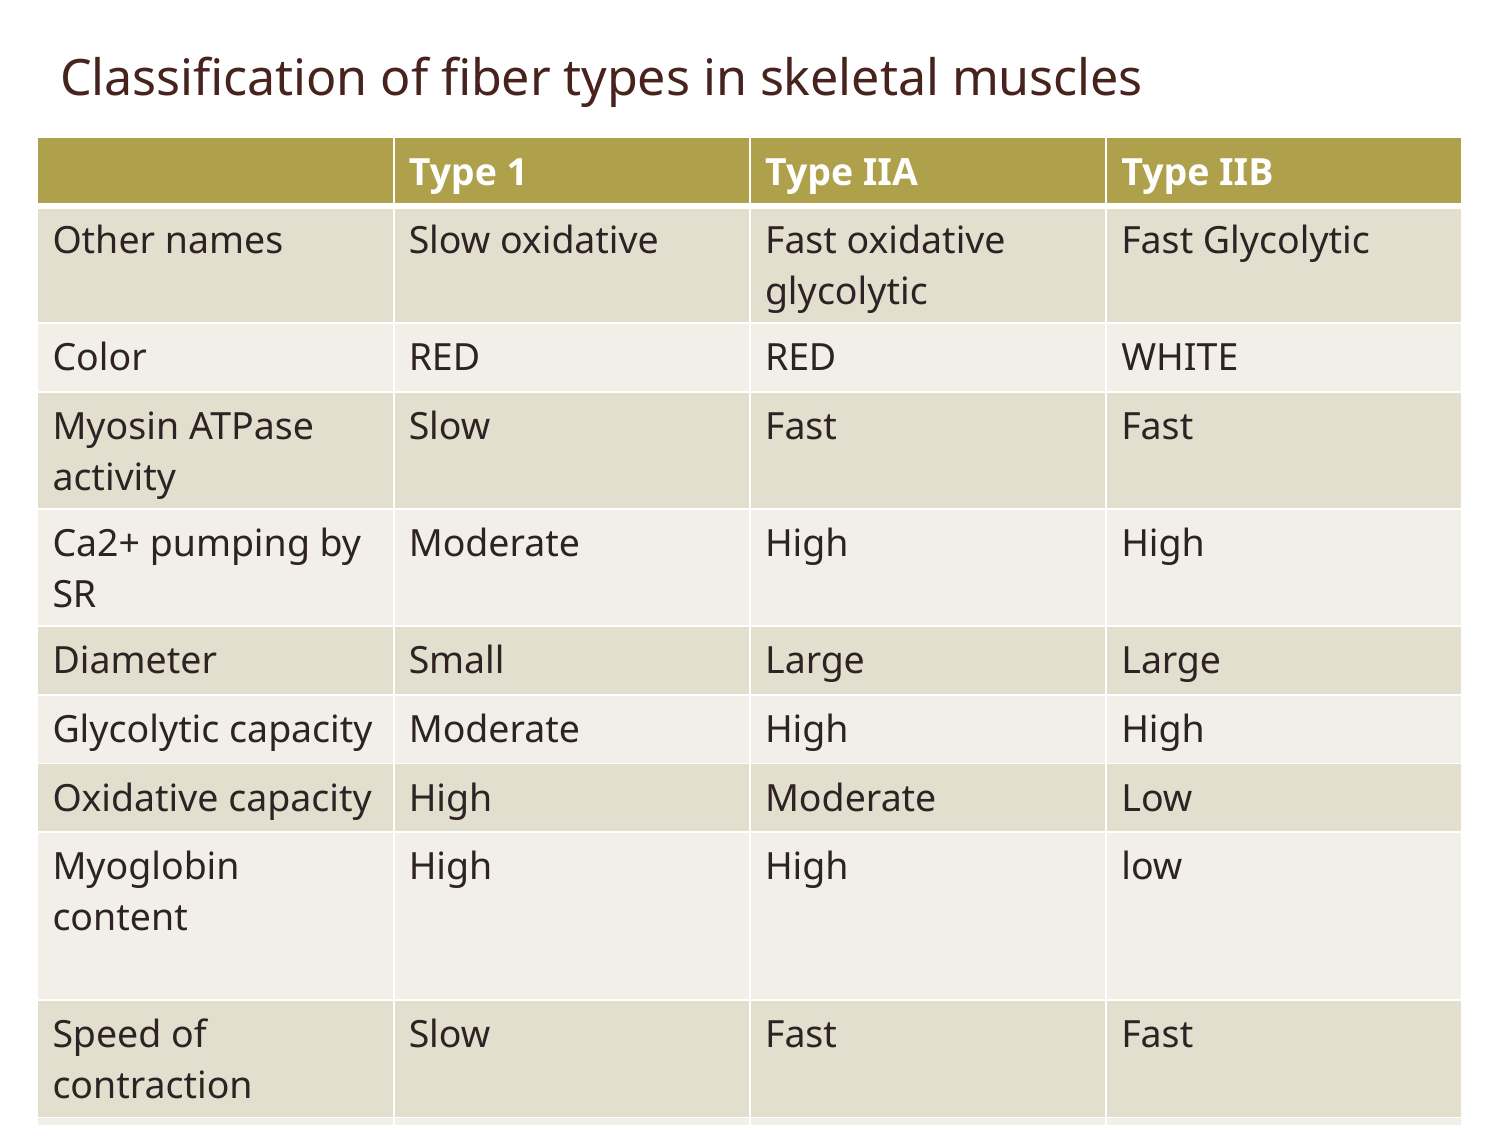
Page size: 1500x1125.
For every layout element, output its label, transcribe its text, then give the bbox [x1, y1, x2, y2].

table_header [38, 138, 393, 203]
table_cell High [1107, 510, 1461, 625]
table_cell Large [1107, 627, 1461, 694]
table_cell Slow oxidative [395, 209, 749, 322]
table_cell Other names [38, 209, 393, 322]
table_cell Moderate [395, 510, 749, 625]
table_cell Fast [1107, 393, 1461, 508]
table_cell Diameter [38, 627, 393, 694]
table_cell High [751, 510, 1105, 625]
table_cell Slow [395, 1001, 749, 1117]
table_cell Slow [395, 393, 749, 508]
table_header Type IIB [1107, 138, 1461, 203]
table_cell Color [38, 324, 393, 391]
table_cell Glycolytic capacity [38, 696, 393, 763]
table_cell Large [751, 627, 1105, 694]
table_cell Moderate [751, 764, 1105, 831]
table_header Type 1 [395, 138, 749, 203]
table_cell low [1107, 833, 1461, 999]
table_cell Ca2+ pumping by SR [38, 510, 393, 625]
table_cell Fast [751, 393, 1105, 508]
table_cell Fast Glycolytic [1107, 209, 1461, 322]
table_cell Moderate [395, 696, 749, 763]
table_cell High [751, 696, 1105, 763]
table_cell Myoglobin content [38, 833, 393, 999]
table_cell Myosin ATPase activity [38, 393, 393, 508]
table_cell High [751, 833, 1105, 999]
table_cell Fast oxidative glycolytic [751, 209, 1105, 322]
table_cell High [395, 833, 749, 999]
table_cell Endurance- Running a marathon [395, 1118, 749, 1125]
table_cell WHITE [1107, 324, 1461, 391]
table_cell Fast [1107, 1001, 1461, 1117]
table_cell Short term intense [1107, 1118, 1461, 1125]
table_cell High [1107, 696, 1461, 763]
table_cell Low [1107, 764, 1461, 831]
table_cell Sprinting Walking [751, 1118, 1105, 1125]
table_cell Small [395, 627, 749, 694]
table_cell Fast [751, 1001, 1105, 1117]
title Classification of fiber types in skeletal muscles [45, 37, 1455, 113]
table_cell High [395, 764, 749, 831]
table_cell Oxidative capacity [38, 764, 393, 831]
table_header Type IIA [751, 138, 1105, 203]
table_cell RED [395, 324, 749, 391]
table_cell RED [751, 324, 1105, 391]
table_cell Speed of contraction [38, 1001, 393, 1117]
table_cell Activities best suited for [38, 1118, 393, 1125]
